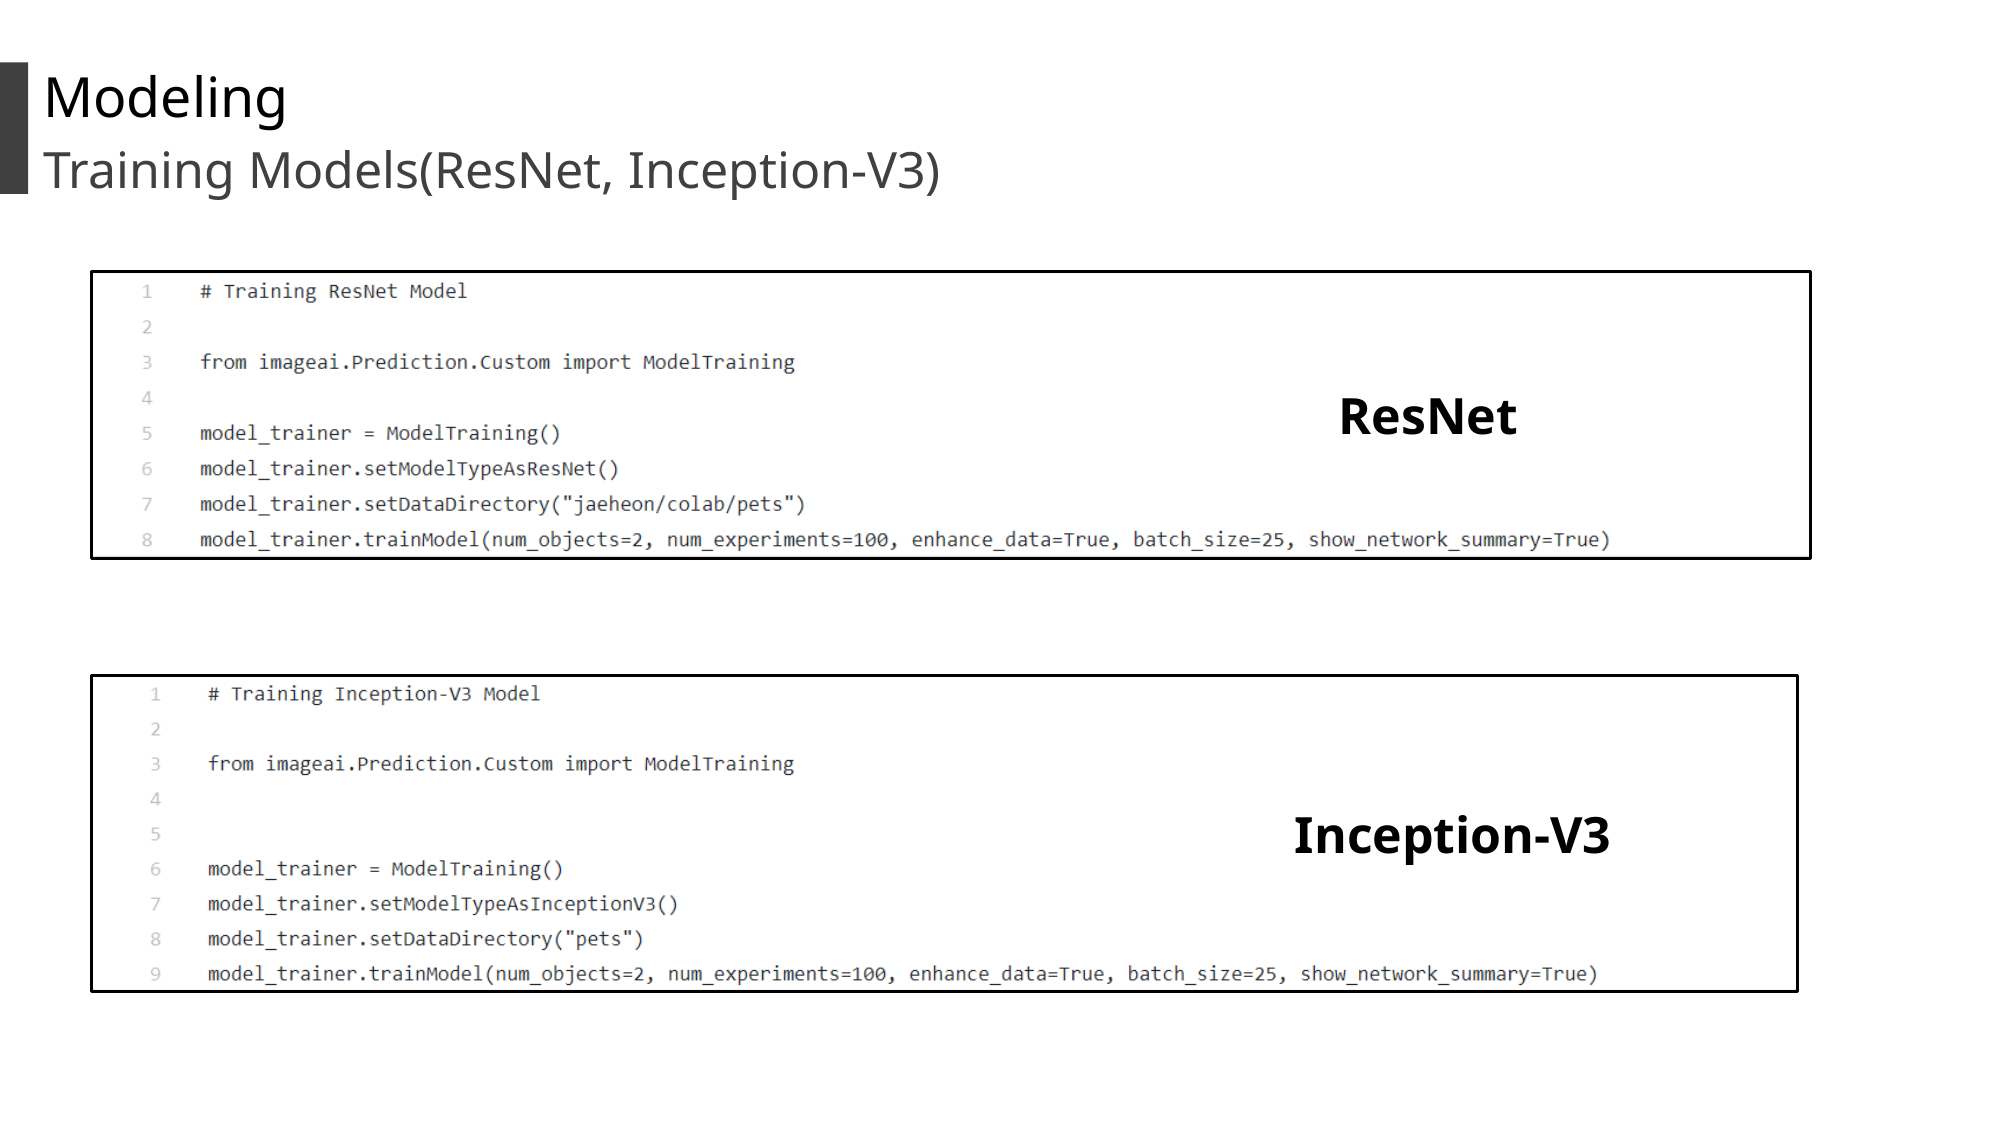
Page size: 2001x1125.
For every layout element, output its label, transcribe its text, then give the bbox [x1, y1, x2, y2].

list Training Models(ResNet, Inception-V3) [28, 137, 1095, 258]
list Modeling [28, 62, 452, 137]
picture [93, 272, 1809, 557]
picture [93, 676, 1796, 991]
